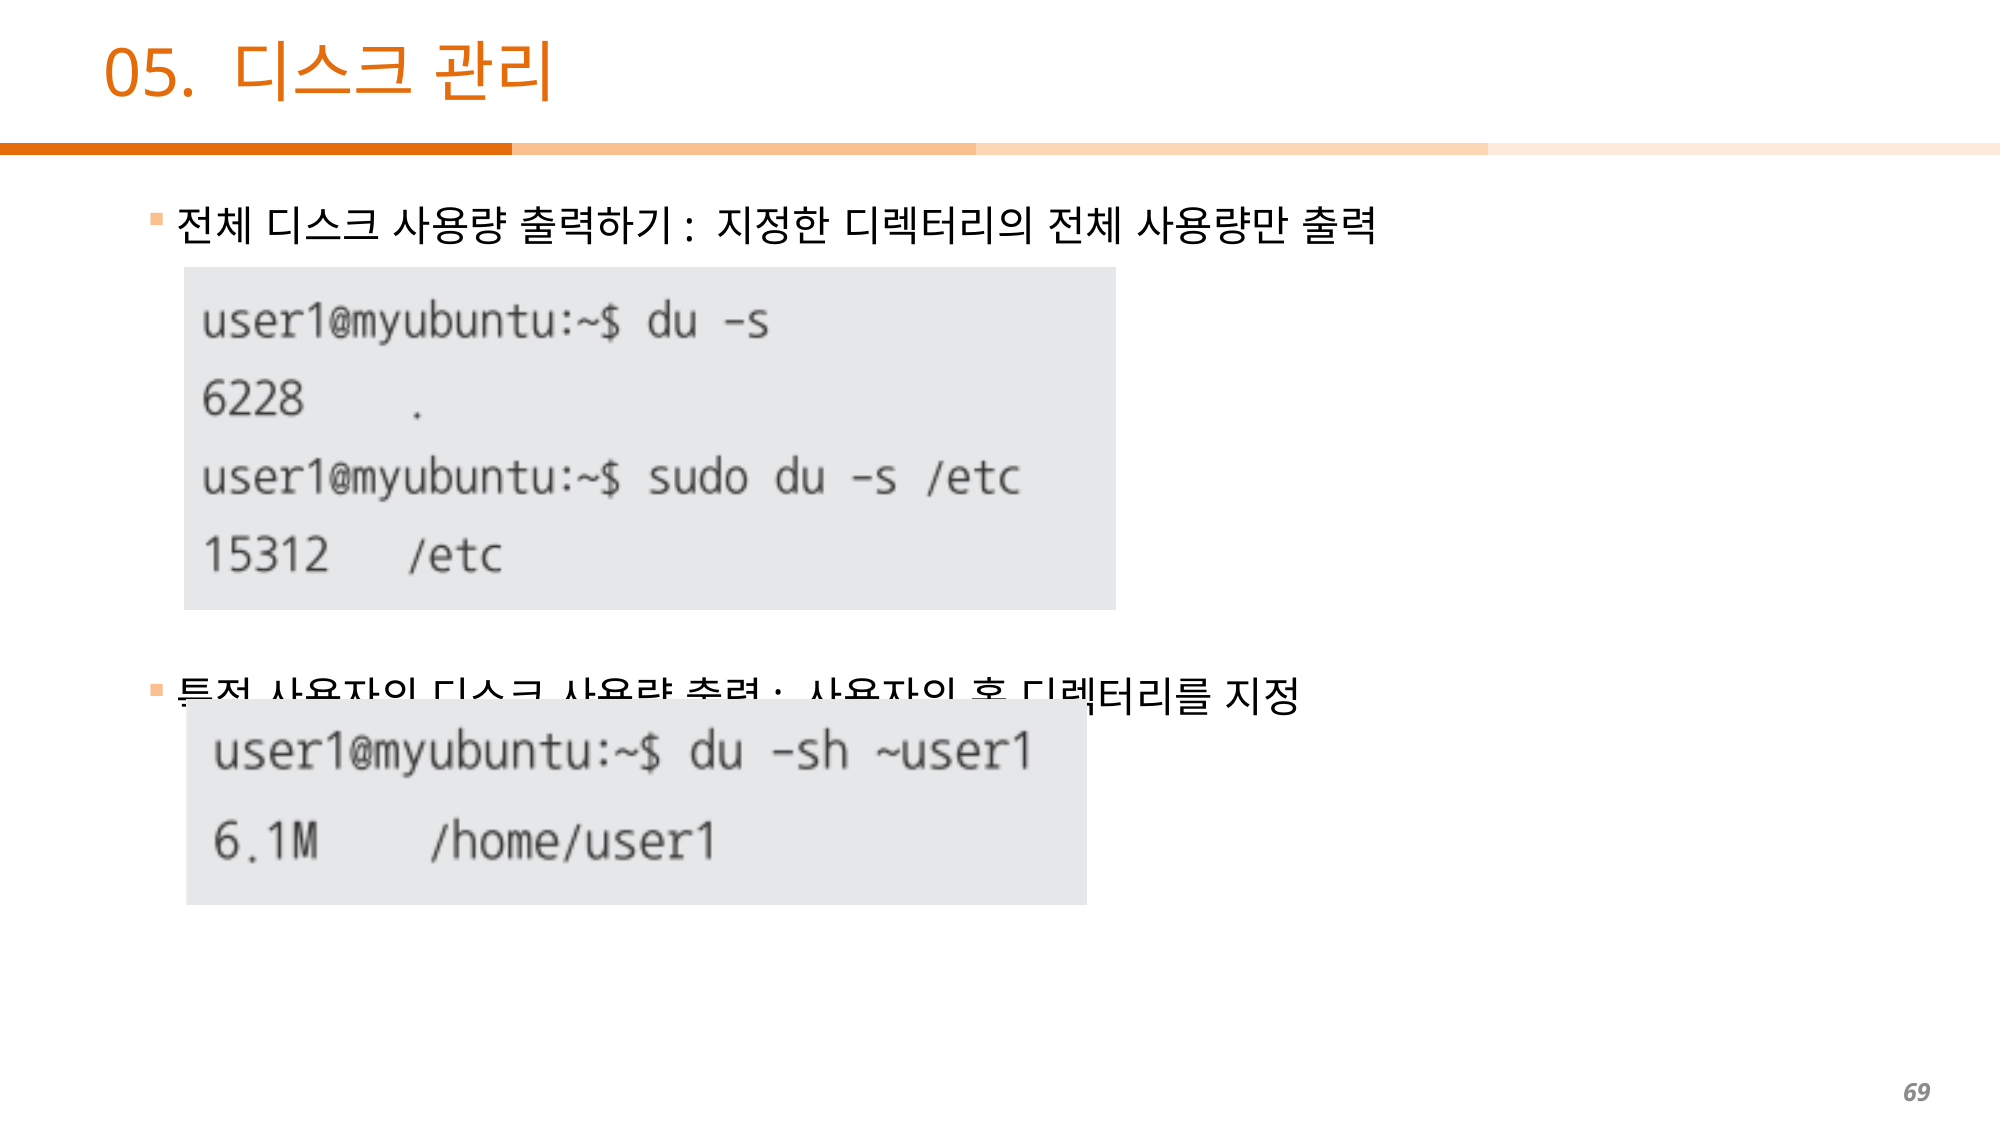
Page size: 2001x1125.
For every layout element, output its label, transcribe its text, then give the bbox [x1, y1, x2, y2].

picture [184, 266, 1116, 610]
picture [186, 699, 1087, 906]
title 05. 디스크 관리 [88, 18, 1920, 122]
list 전체 디스크 사용량 출력하기: 지정한 디렉터리의 전체 사용량만 출력 특정 사용자의 디스크 사용량 출력: 사용자의 홈 디렉터리를 지정 [88, 176, 1920, 1083]
